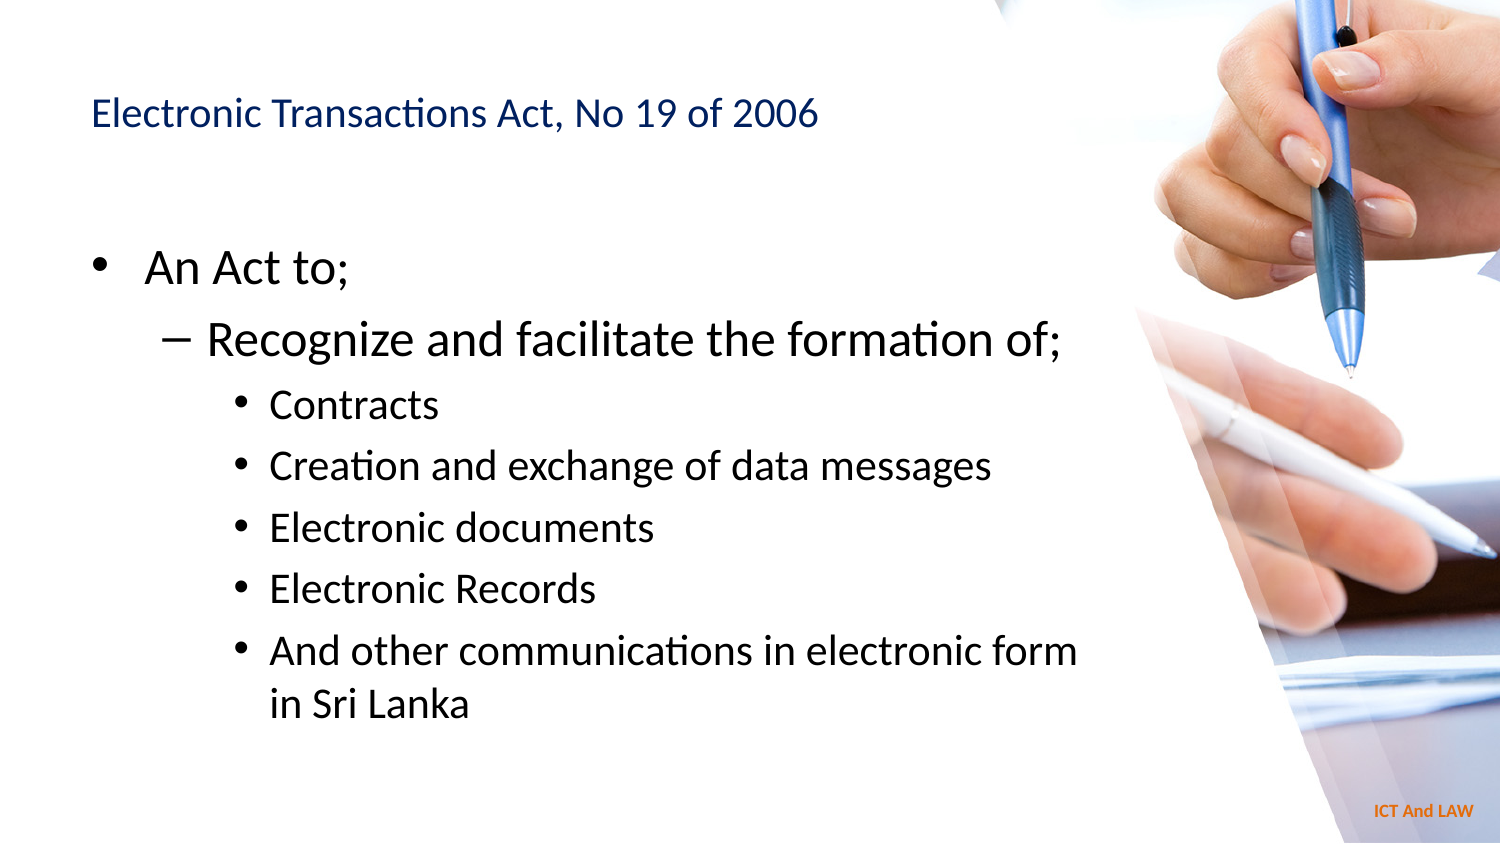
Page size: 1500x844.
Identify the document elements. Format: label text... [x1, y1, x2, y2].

title Electronic Transactions Act, No 19 of 2006 [75, 76, 1328, 196]
picture [0, 0, 1500, 844]
list An Act to; Recognize and facilitate the formation of; Contracts Creation and exchange of data messages Electronic documents Electronic Records And other communications in electronic form in Sri Lanka [75, 226, 1107, 778]
text_box ICT And LAW [1359, 782, 1500, 837]
